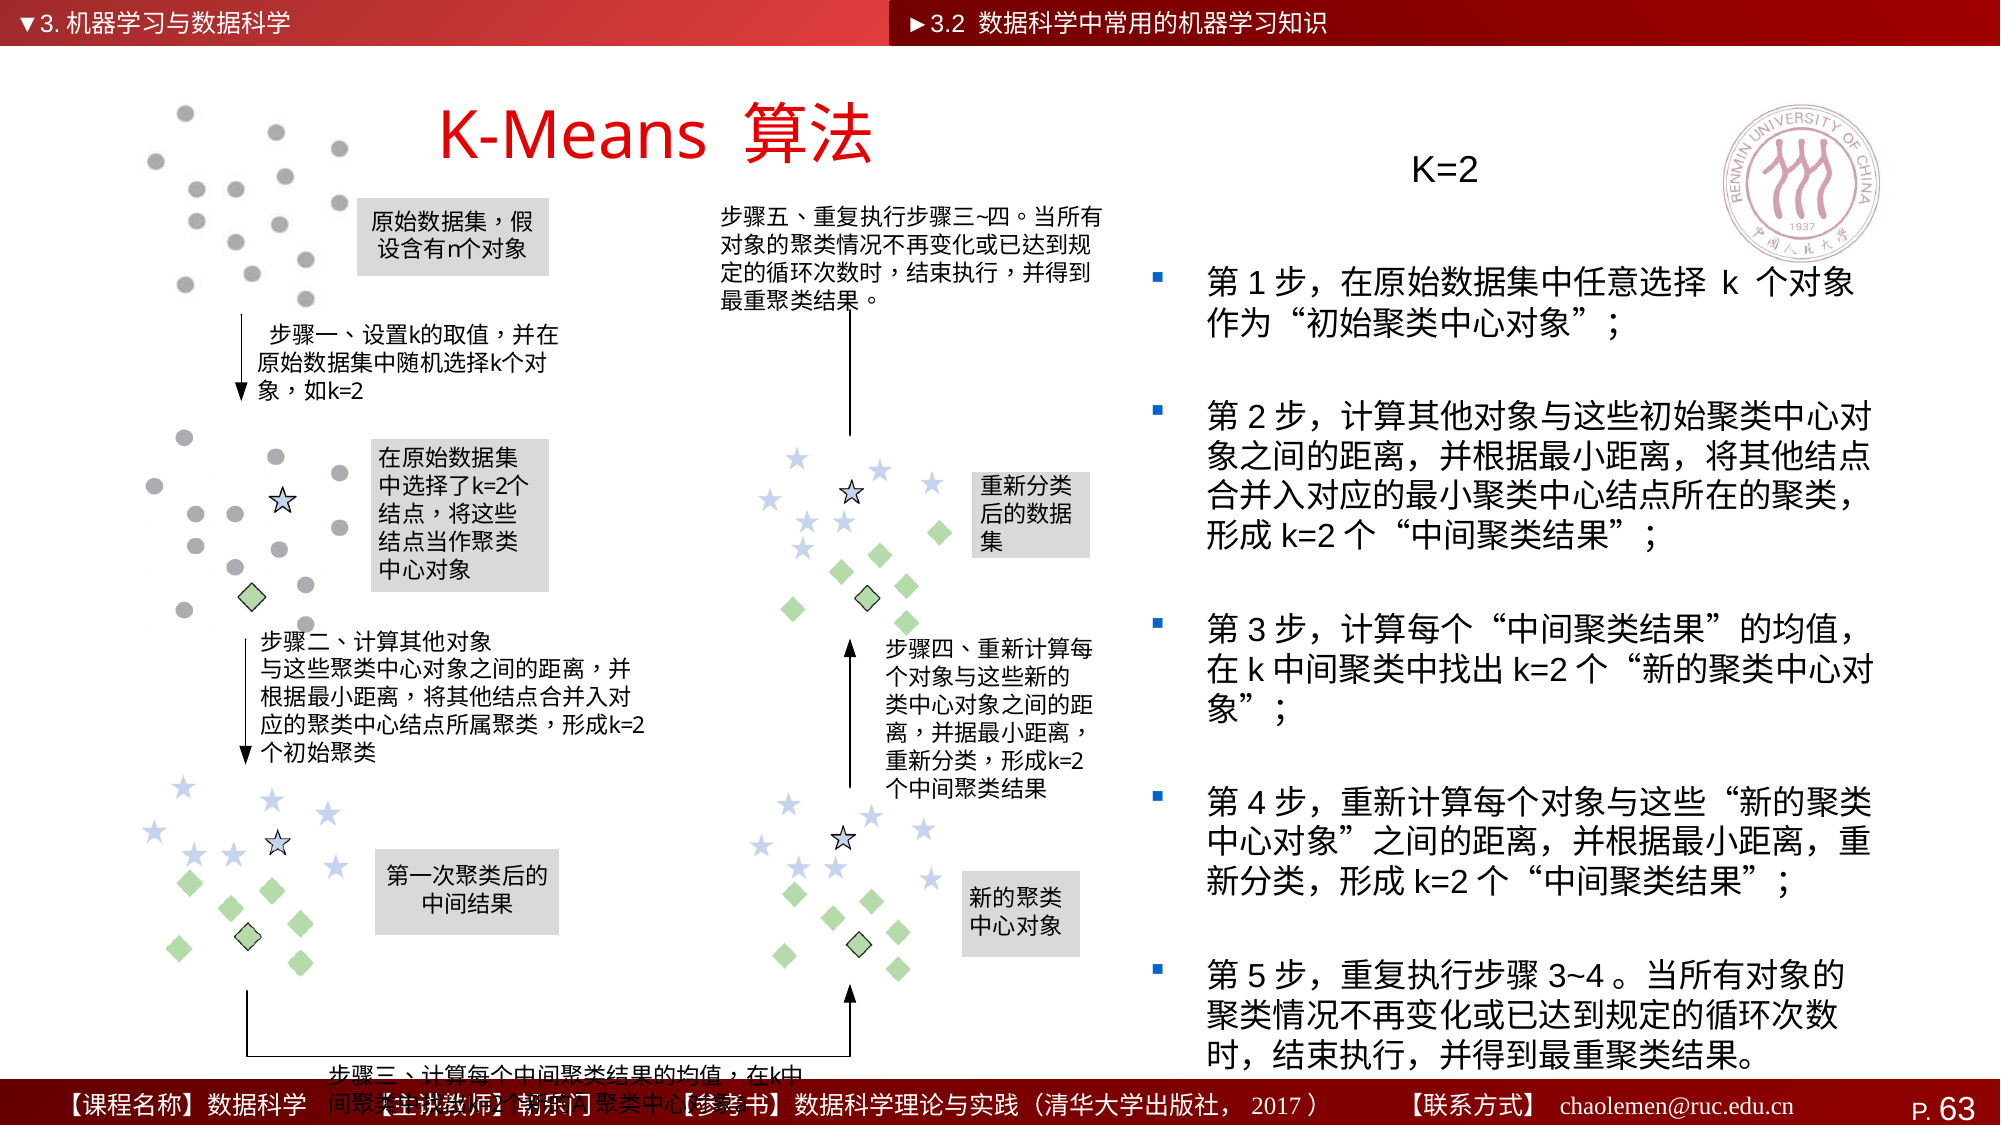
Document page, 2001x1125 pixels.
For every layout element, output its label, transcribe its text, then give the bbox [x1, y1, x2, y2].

text_box [1366, 326, 1397, 387]
picture [135, 98, 1116, 1125]
list 第1步，在原始数据集中任意选择 k 个对象作为“初始聚类中心对象”； 第2步，计算其他对象与这些初始聚类中心对象之间的距离，并根据最小距离，将其他结点合并入对应的最小聚类中心结点所在的聚类，形成k=2个“中间聚类结果”； 第3步，计算每个“中间聚类结果”的均值，在k中间聚类中找出k=2个“新的聚类中心对象”； 第4步，重新计算每个对象与这些“新的聚类中心对象”之间的距离，并根据最小距离，重新分类，形成k=2个“中间聚类结果”； 第5步，重复执行步骤3~4。当所有对象的聚类情况不再变化或已达到规定的循环次数时，结束执行，并得到最重聚类结果。 [1134, 160, 1893, 943]
list ▼3.机器学习与数据科学 [0, 0, 725, 43]
title K-Means 算法 [64, 64, 1249, 200]
list ►3.2 数据科学中常用的机器学习知识 [890, 0, 1461, 43]
text_box K=2 [1396, 137, 1626, 197]
picture [1720, 102, 1883, 160]
